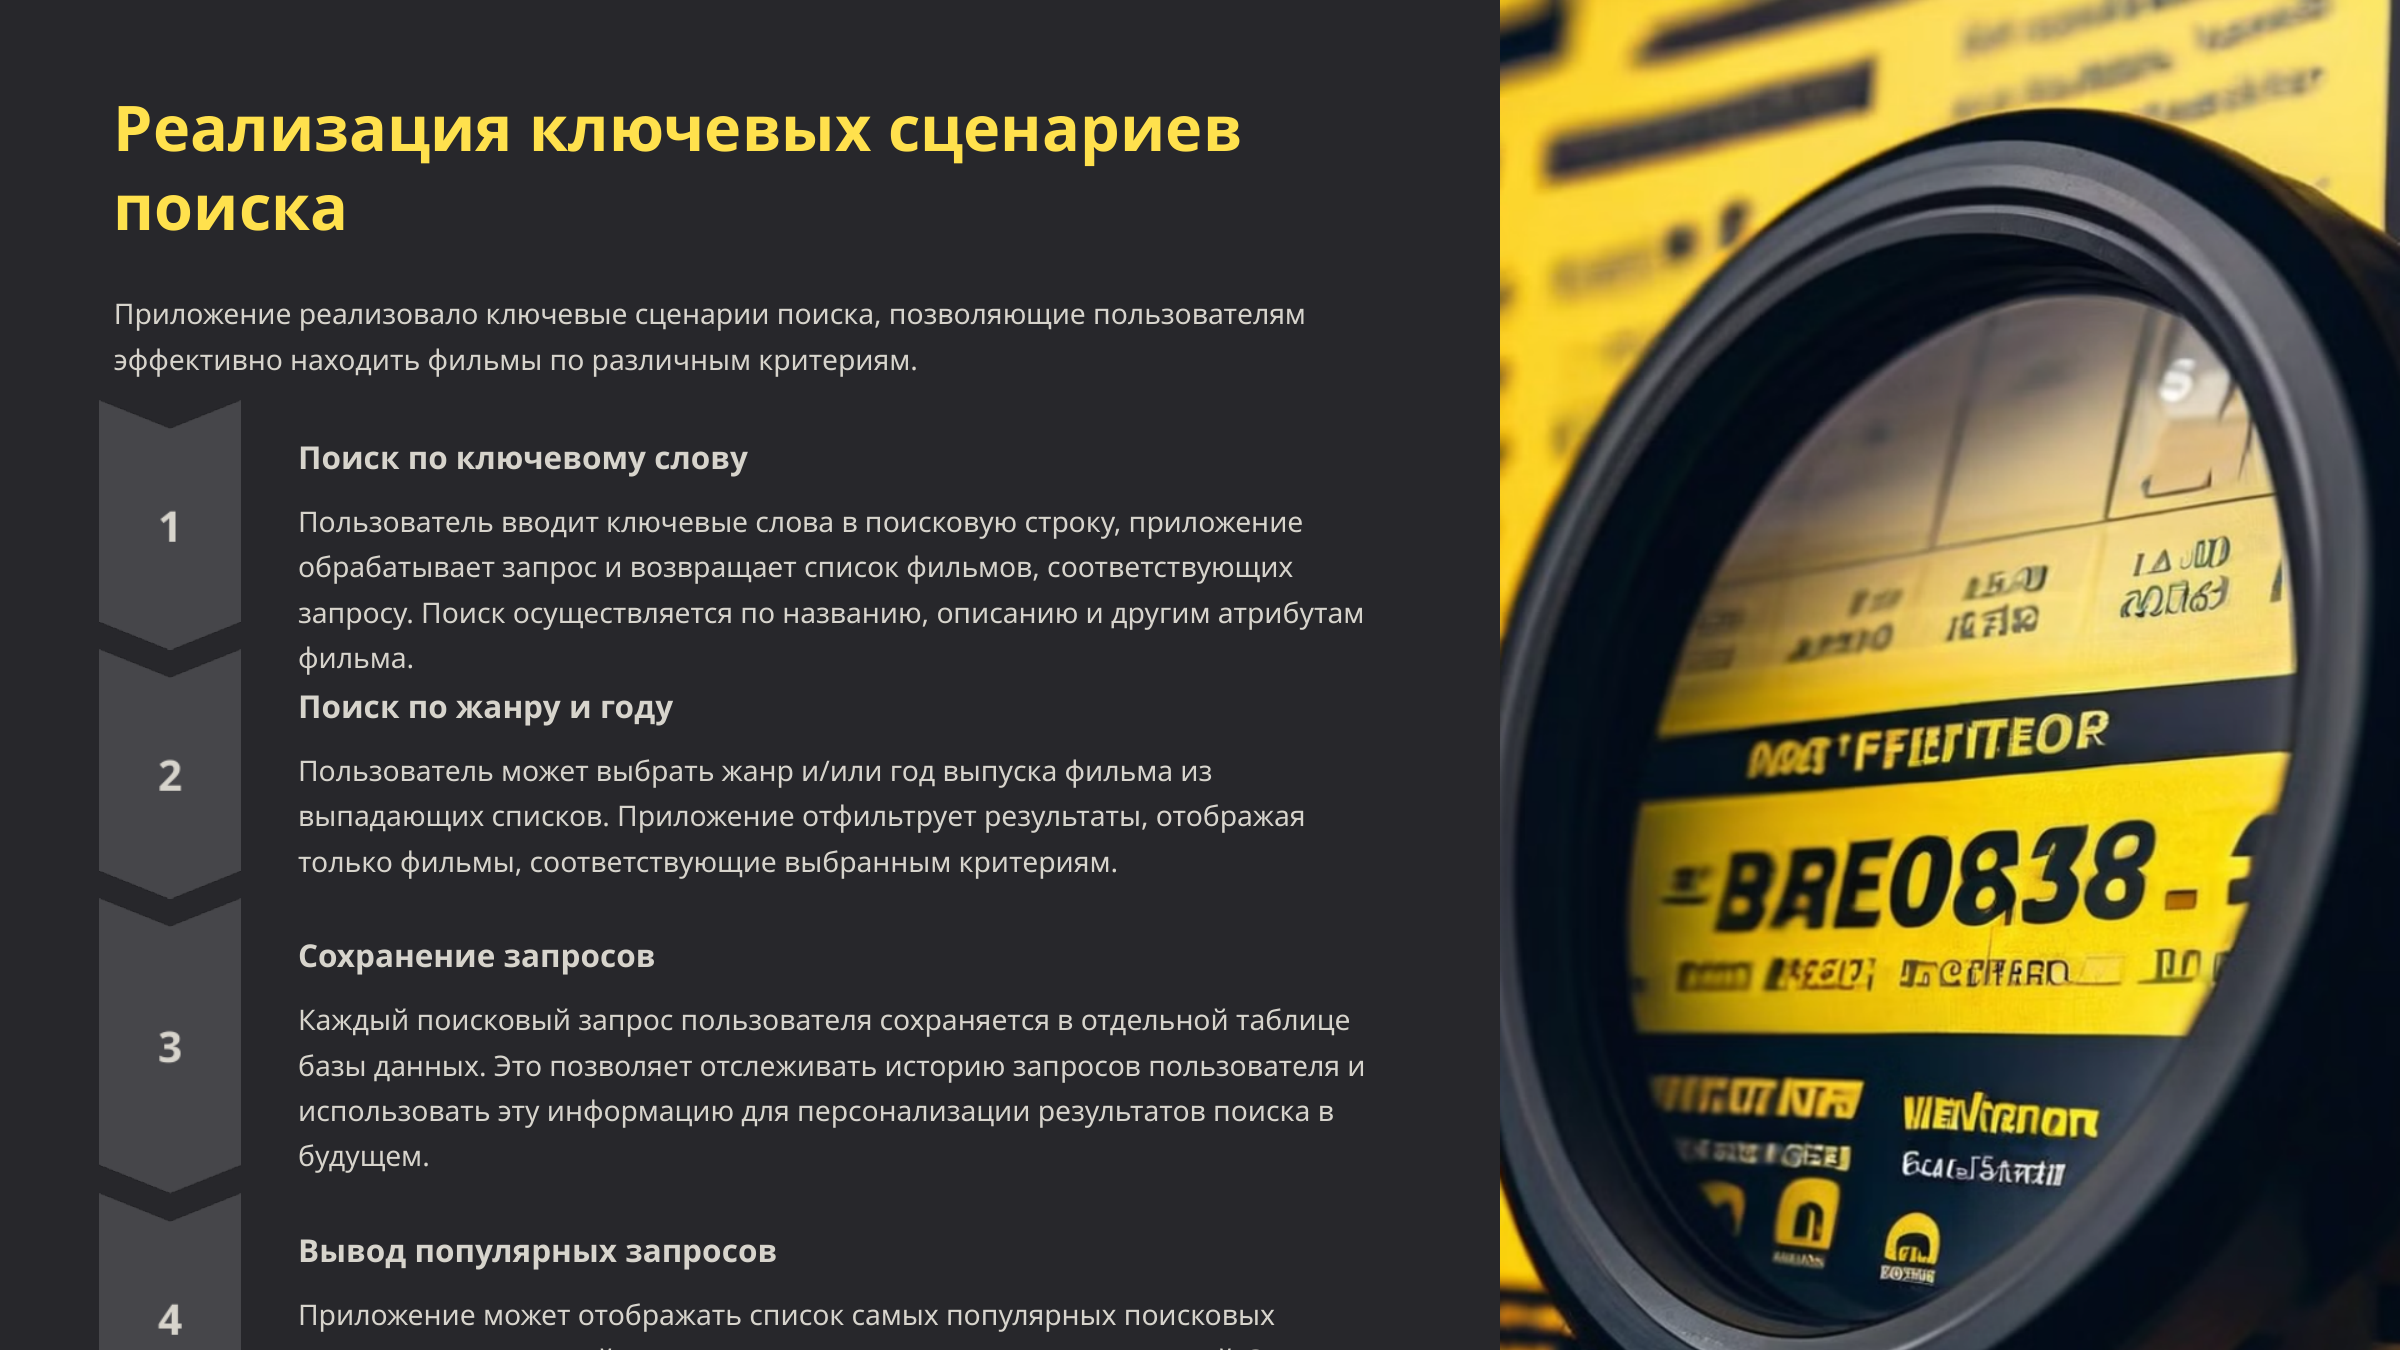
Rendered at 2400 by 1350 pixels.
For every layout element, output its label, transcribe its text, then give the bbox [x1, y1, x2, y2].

text_box Пользователь вводит ключевые слова в поисковую строку, приложение обрабатывает запрос и возвращает список фильмов, соответствующих запросу. Поиск осуществляется по названию, описанию и другим атрибутам фильма. [283, 485, 1401, 622]
text_box Сохранение запросов [283, 927, 663, 967]
text_box Вывод популярных запросов [283, 1221, 778, 1262]
text_box Пользователь может выбрать жанр и/или год выпуска фильма из выпадающих списков. Приложение отфильтрует результаты, отображая только фильмы, соответствующие выбранным критериям. [283, 734, 1401, 871]
picture [1499, 0, 2400, 1350]
text_box Каждый поисковый запрос пользователя сохраняется в отдельной таблице базы данных. Это позволяет отслеживать историю запросов пользователя и использовать эту информацию для персонализации результатов поиска в будущем. [283, 983, 1401, 1166]
text_box Поиск по ключевому слову [283, 428, 742, 469]
text_box Поиск по жанру и году [283, 678, 671, 718]
text_box [0, 0, 1499, 1350]
text_box Приложение может отображать список самых популярных поисковых запросов, основанный на статистике запросов всех пользователей. Это позволяет пользователям видеть, какие фильмы наиболее популярны. [283, 1278, 1401, 1350]
text_box Реализация ключевых сценариев поиска [99, 77, 1401, 236]
picture [99, 400, 241, 1350]
text_box Приложение реализовало ключевые сценарии поиска, позволяющие пользователям эффективно находить фильмы по различным критериям. [99, 277, 1401, 369]
